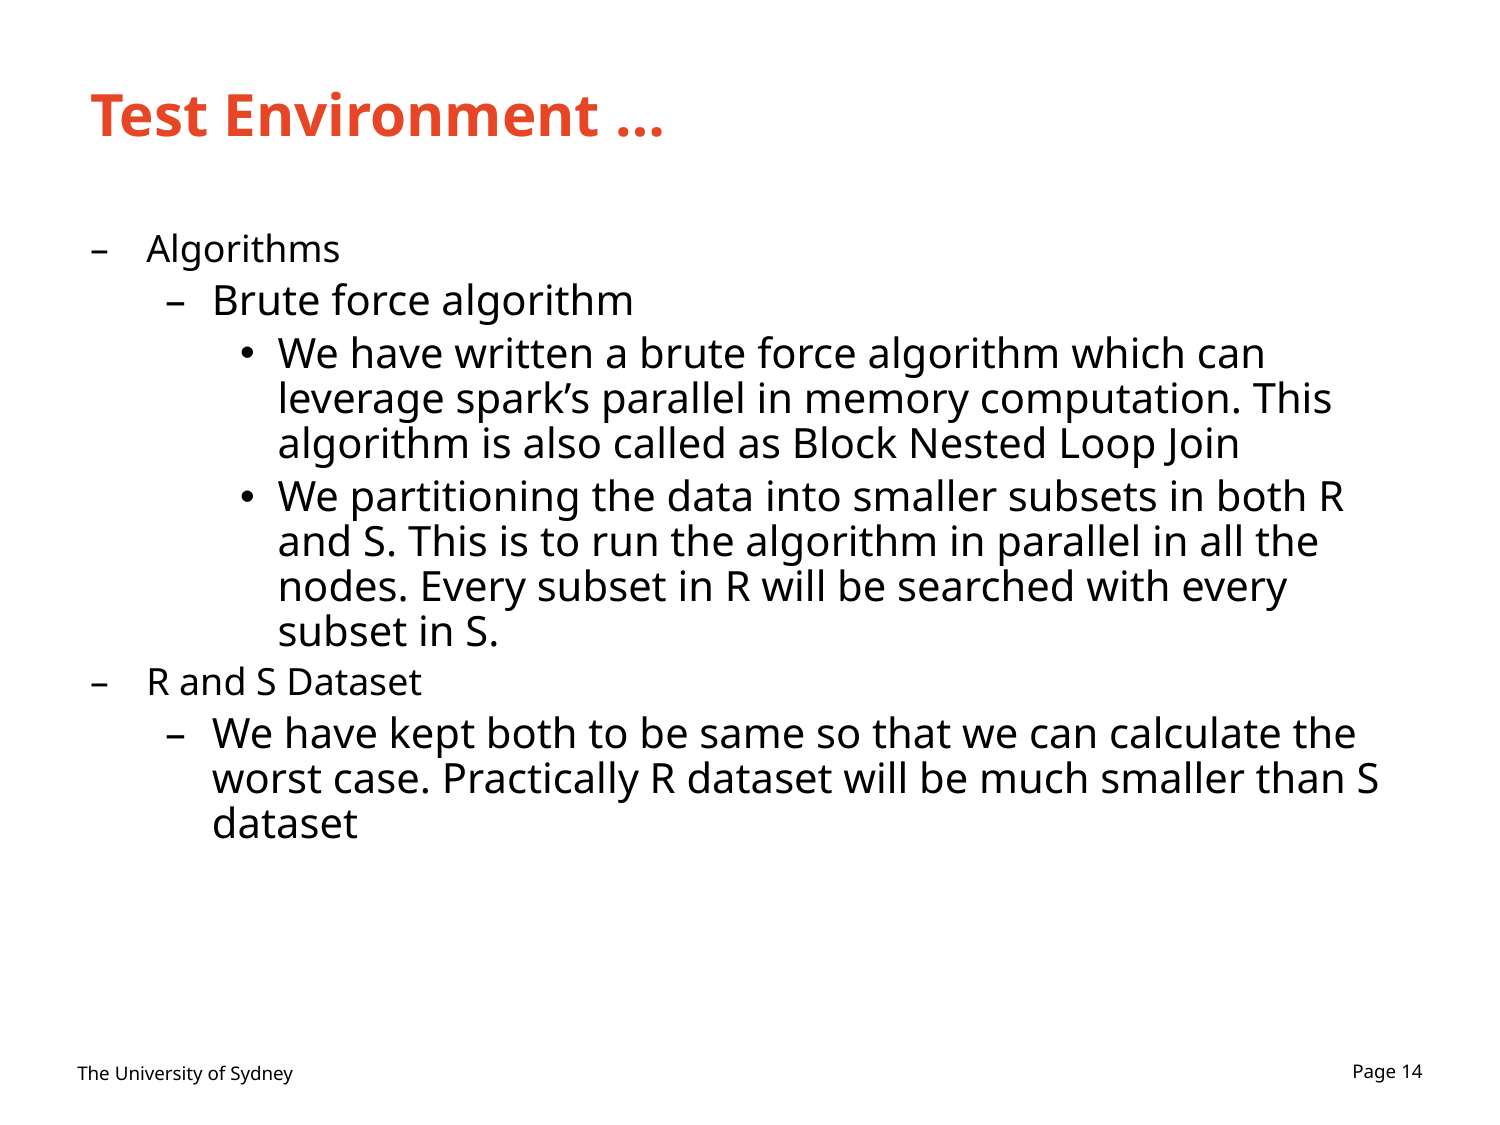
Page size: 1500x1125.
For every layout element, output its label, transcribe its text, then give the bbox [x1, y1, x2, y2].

title Test Environment … [75, 19, 1425, 207]
list Algorithms Brute force algorithm We have written a brute force algorithm which can leverage spark’s parallel in memory computation. This algorithm is also called as Block Nested Loop Join We partitioning the data into smaller subsets in both R and S. This is to run the algorithm in parallel in all the nodes. Every subset in R will be searched with every subset in S. R and S Dataset We have kept both to be same so that we can calculate the worst case. Practically R dataset will be much smaller than S dataset [75, 222, 1425, 1005]
